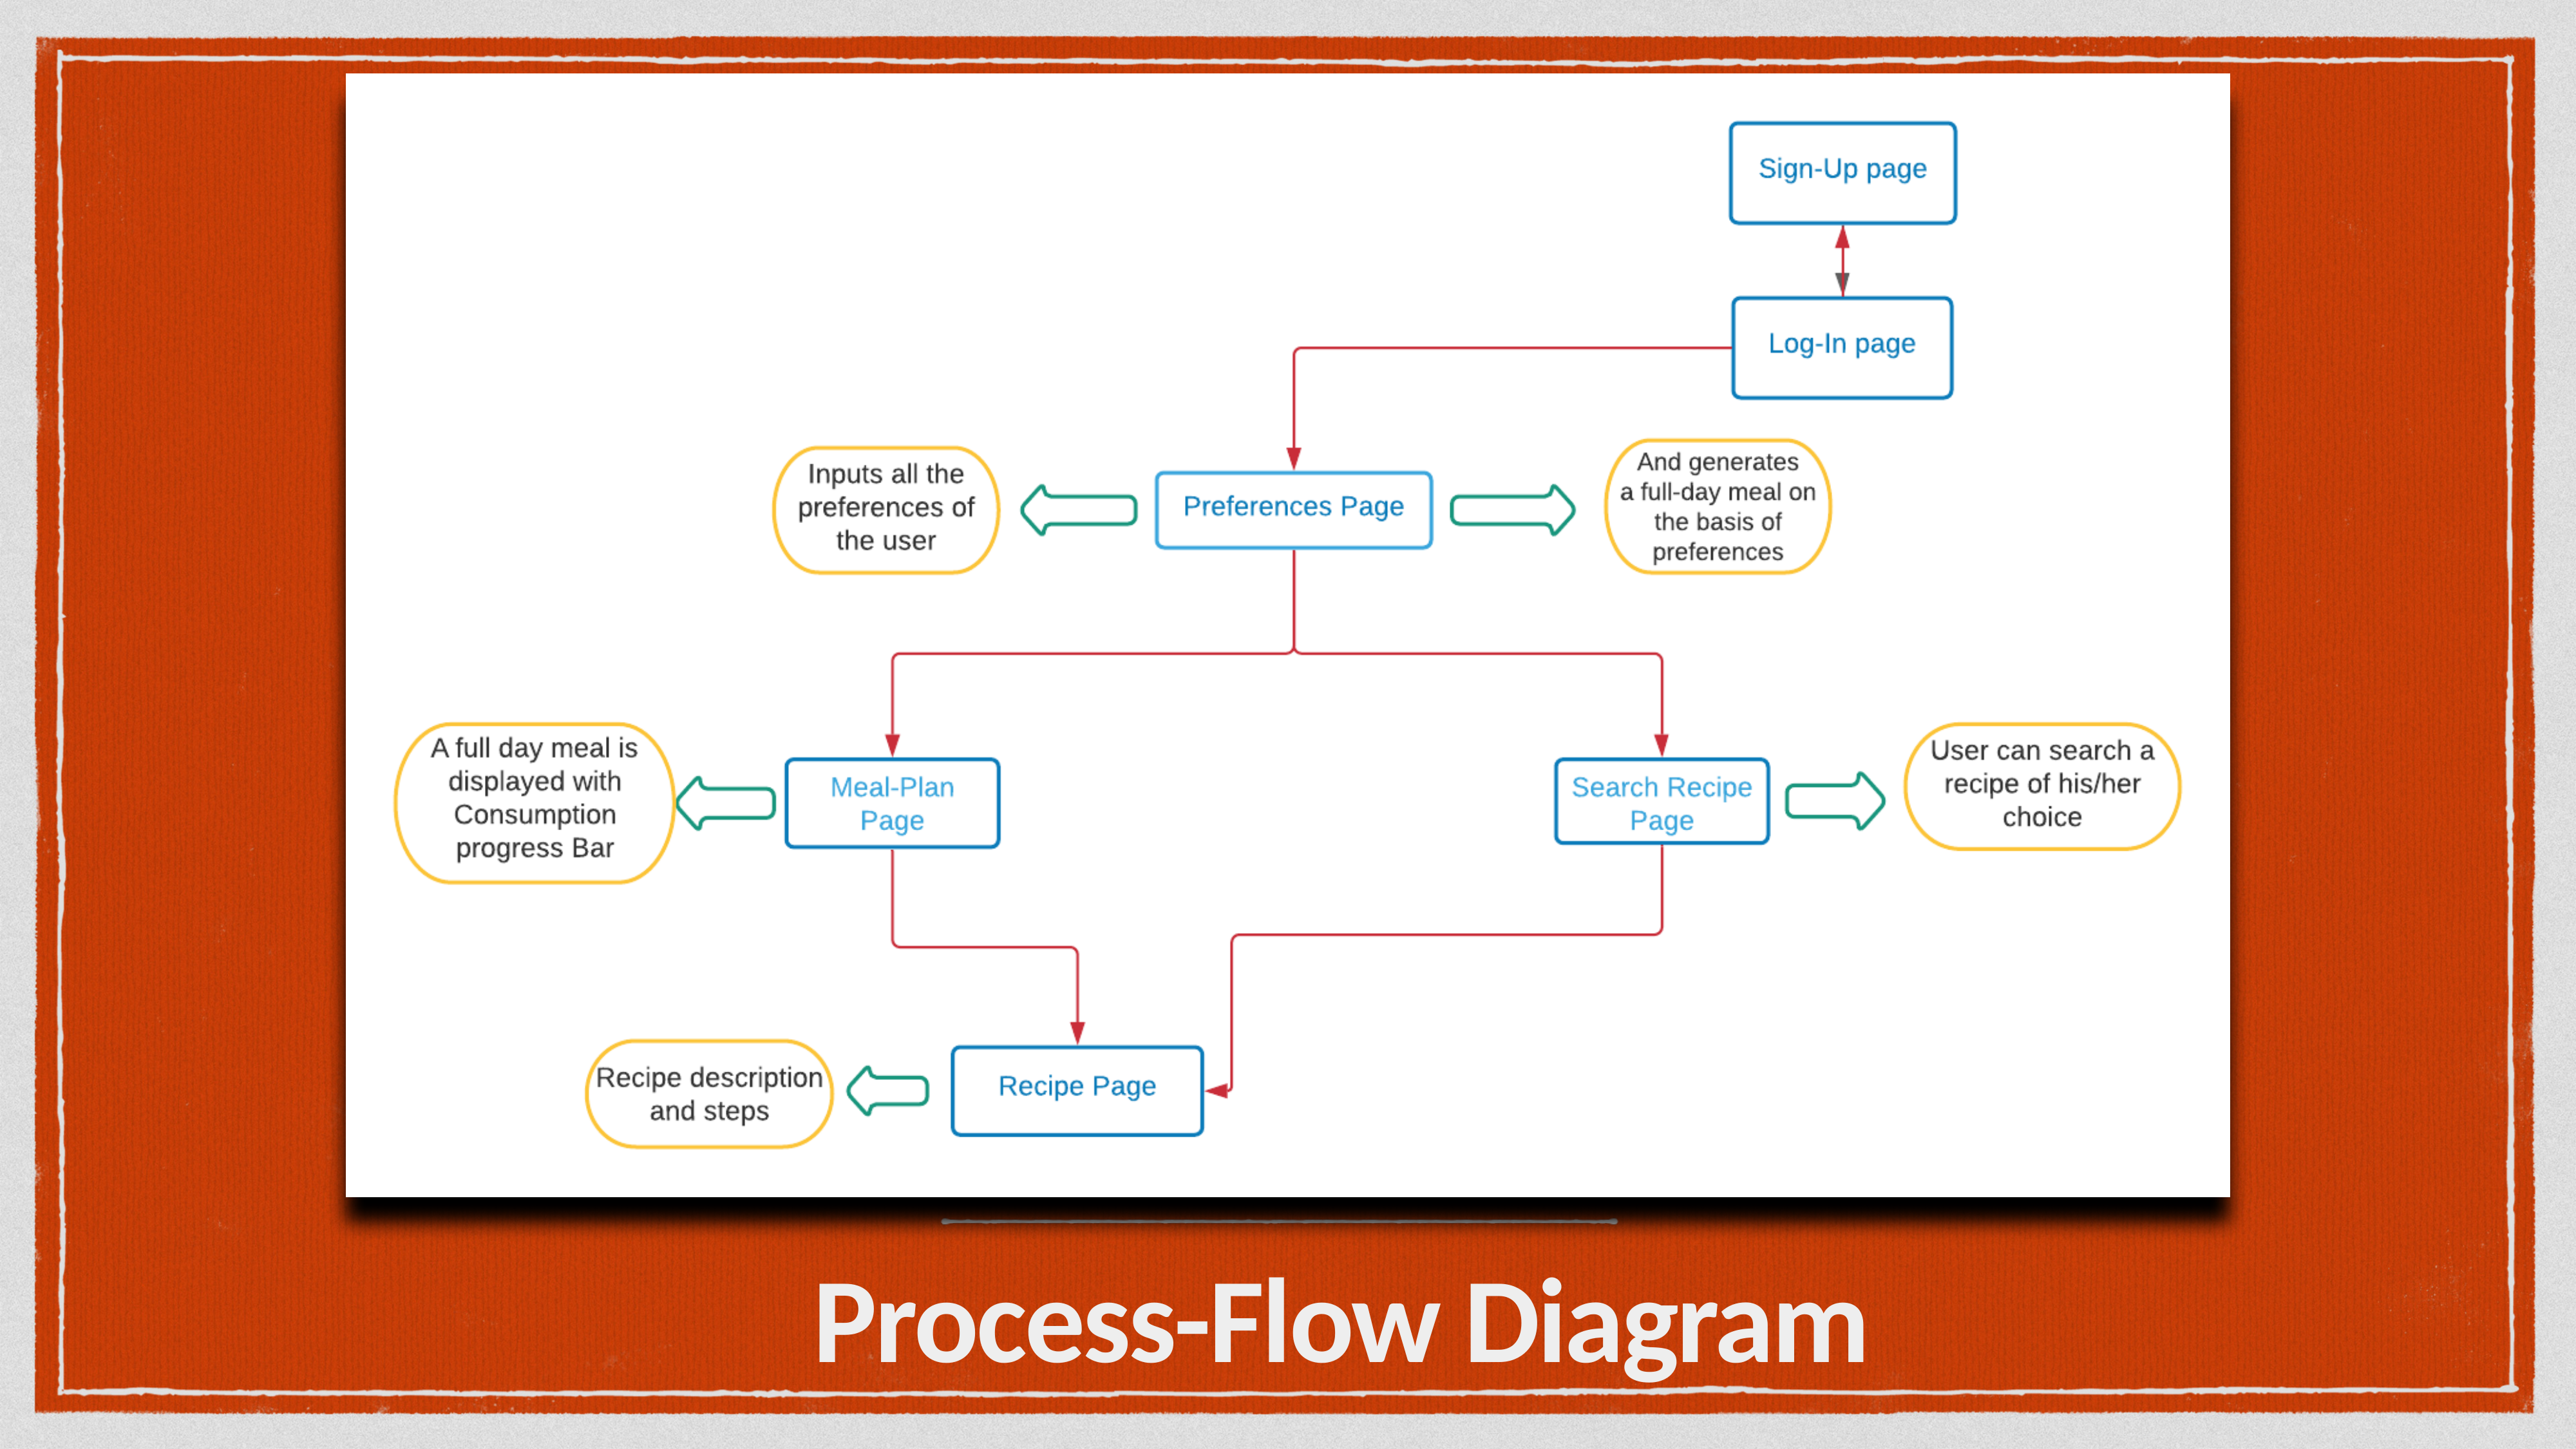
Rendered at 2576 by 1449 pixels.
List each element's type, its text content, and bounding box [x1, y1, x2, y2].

title Process-Flow Diagram [178, 1210, 2505, 1392]
picture [0, 0, 2576, 1449]
